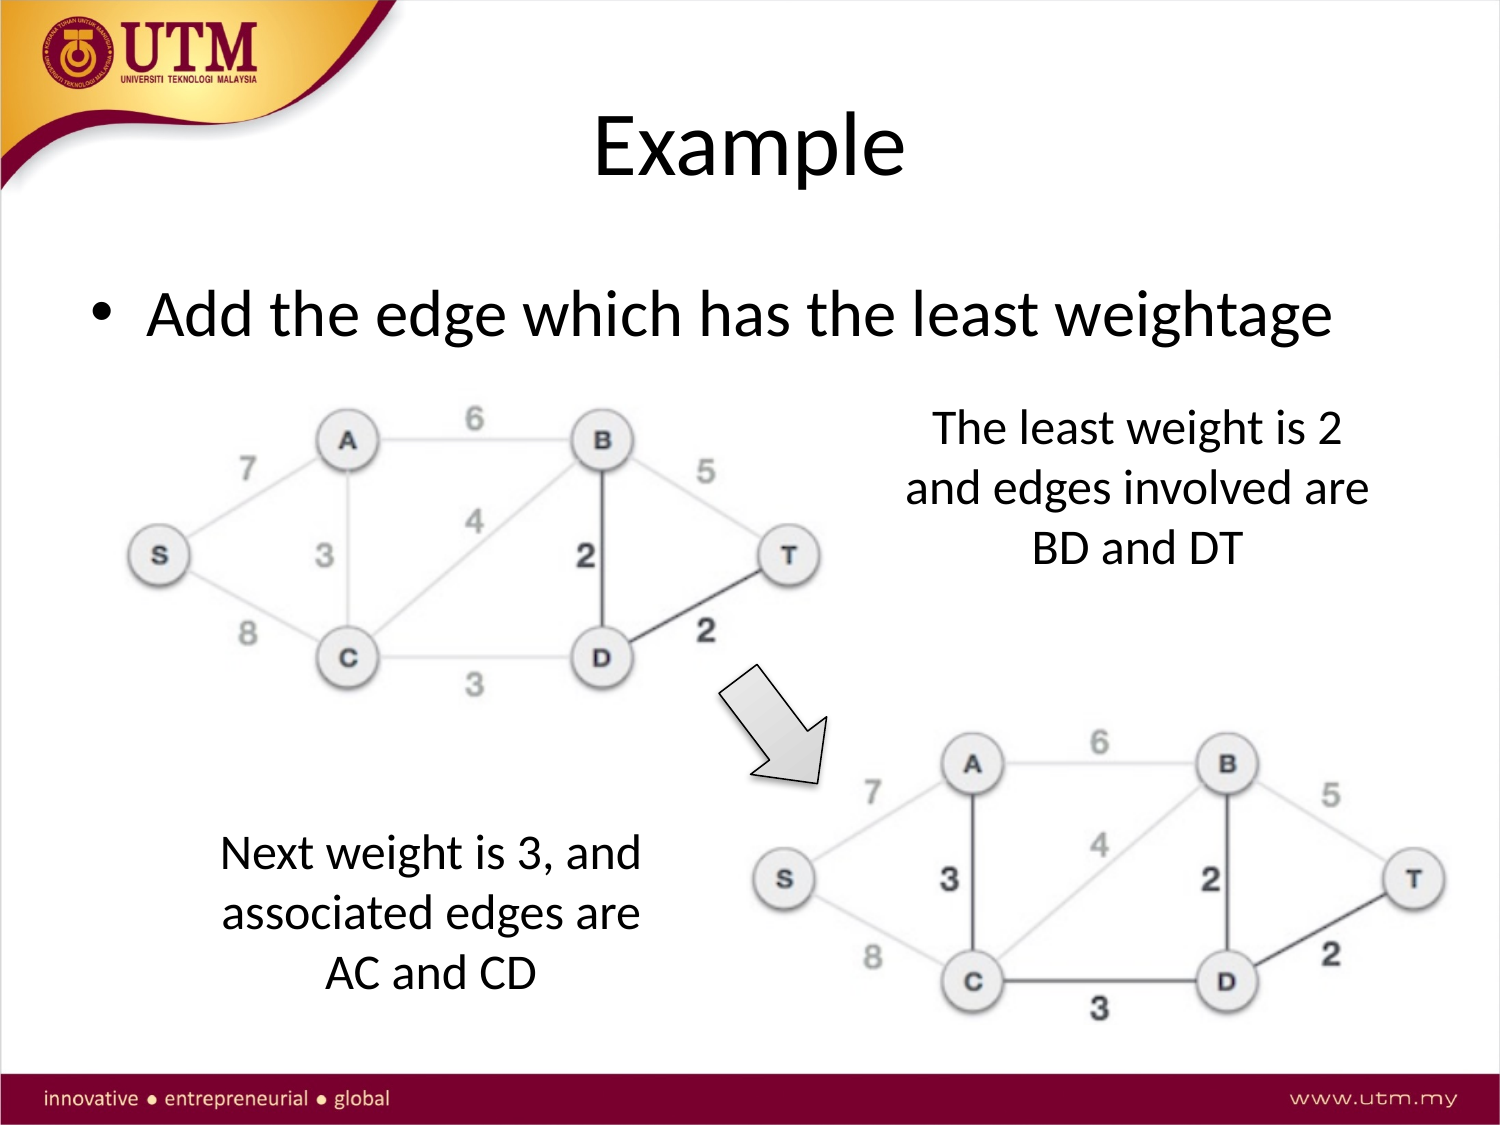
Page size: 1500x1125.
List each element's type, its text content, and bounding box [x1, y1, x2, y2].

picture [0, 0, 1500, 1125]
text_box The least weight is 2 and edges involved are BD and DT [887, 387, 1388, 583]
title Example [75, 45, 1425, 233]
text_box Next weight is 3, and associated edges are AC and CD [174, 812, 688, 1008]
list Add the edge which has the least weightage [75, 262, 1425, 1005]
